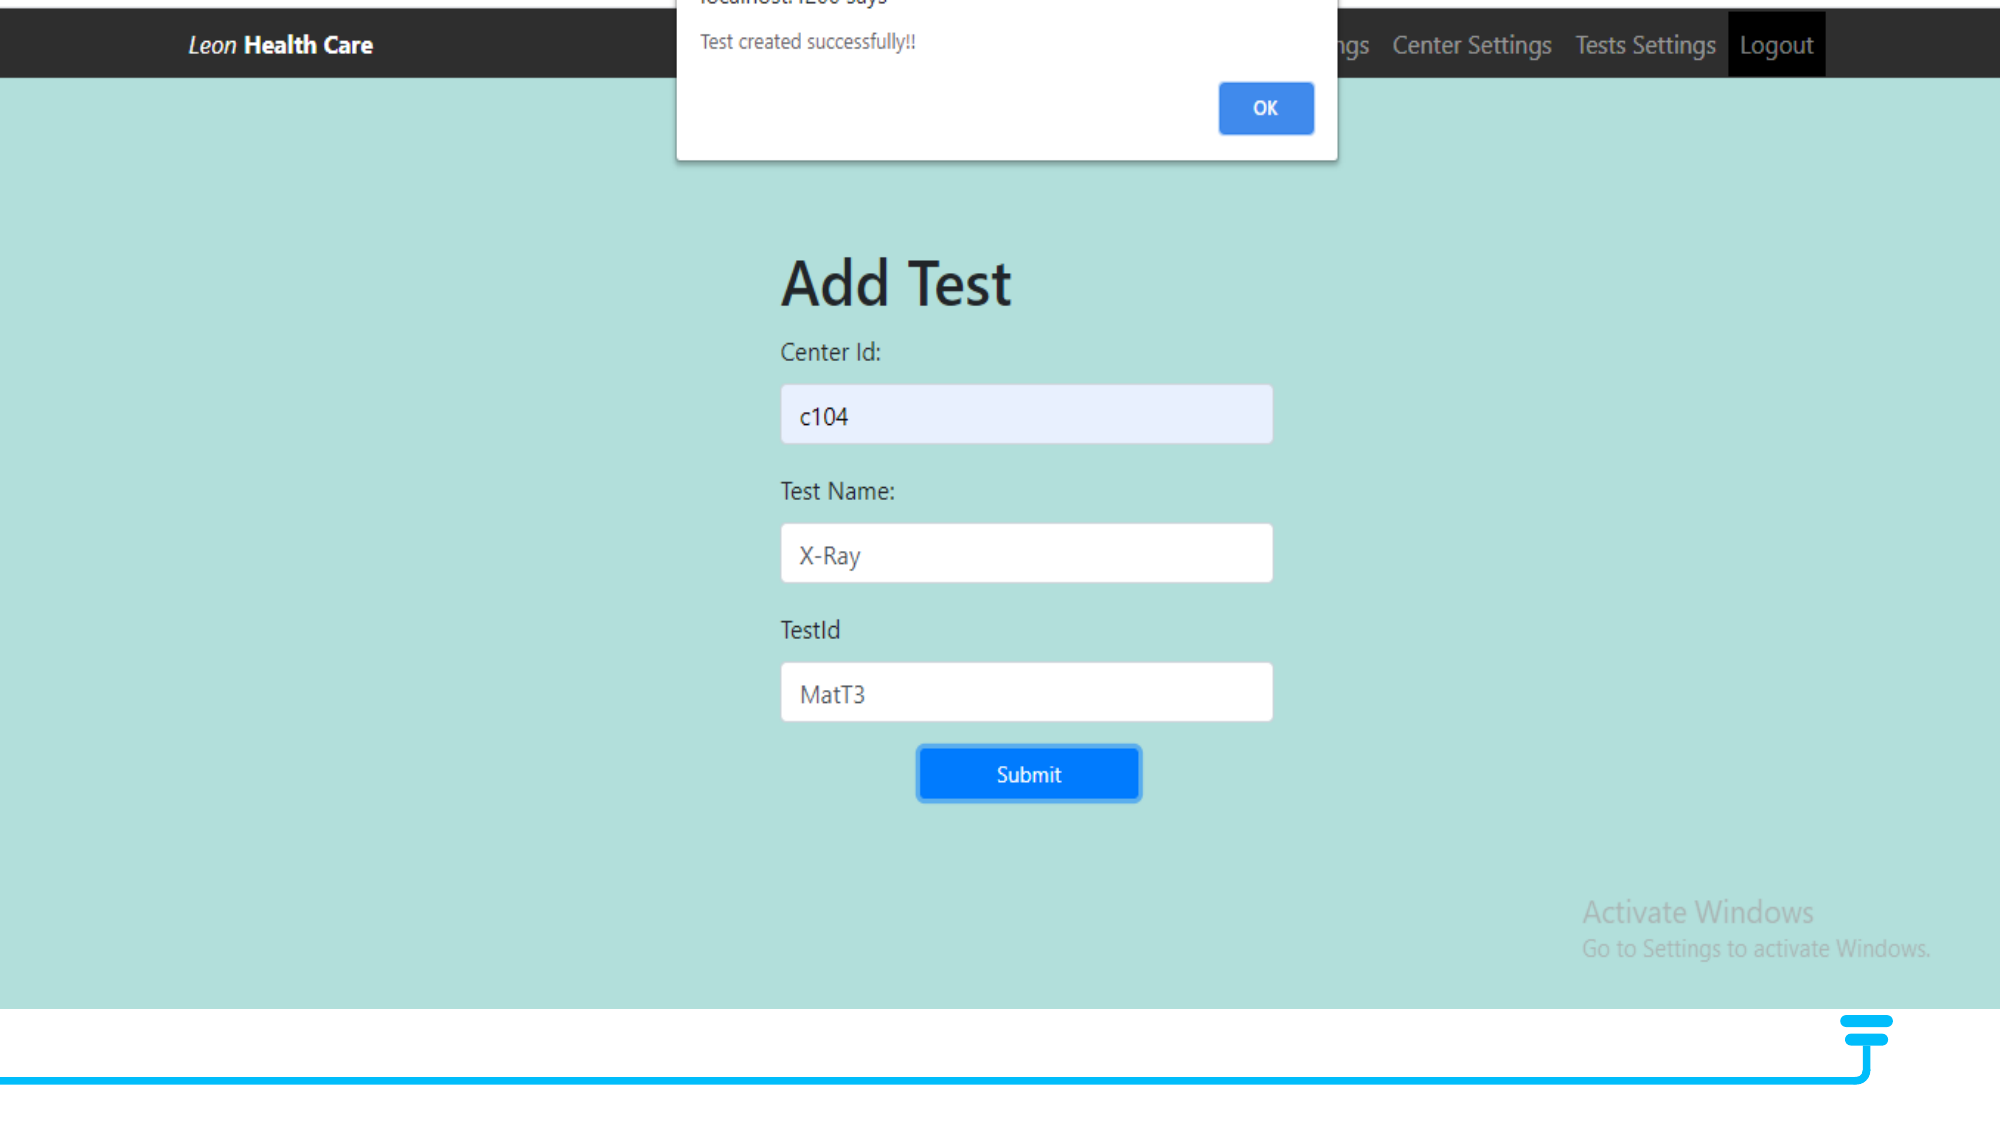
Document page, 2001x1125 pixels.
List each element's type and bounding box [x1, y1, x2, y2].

picture [0, 0, 2000, 1009]
